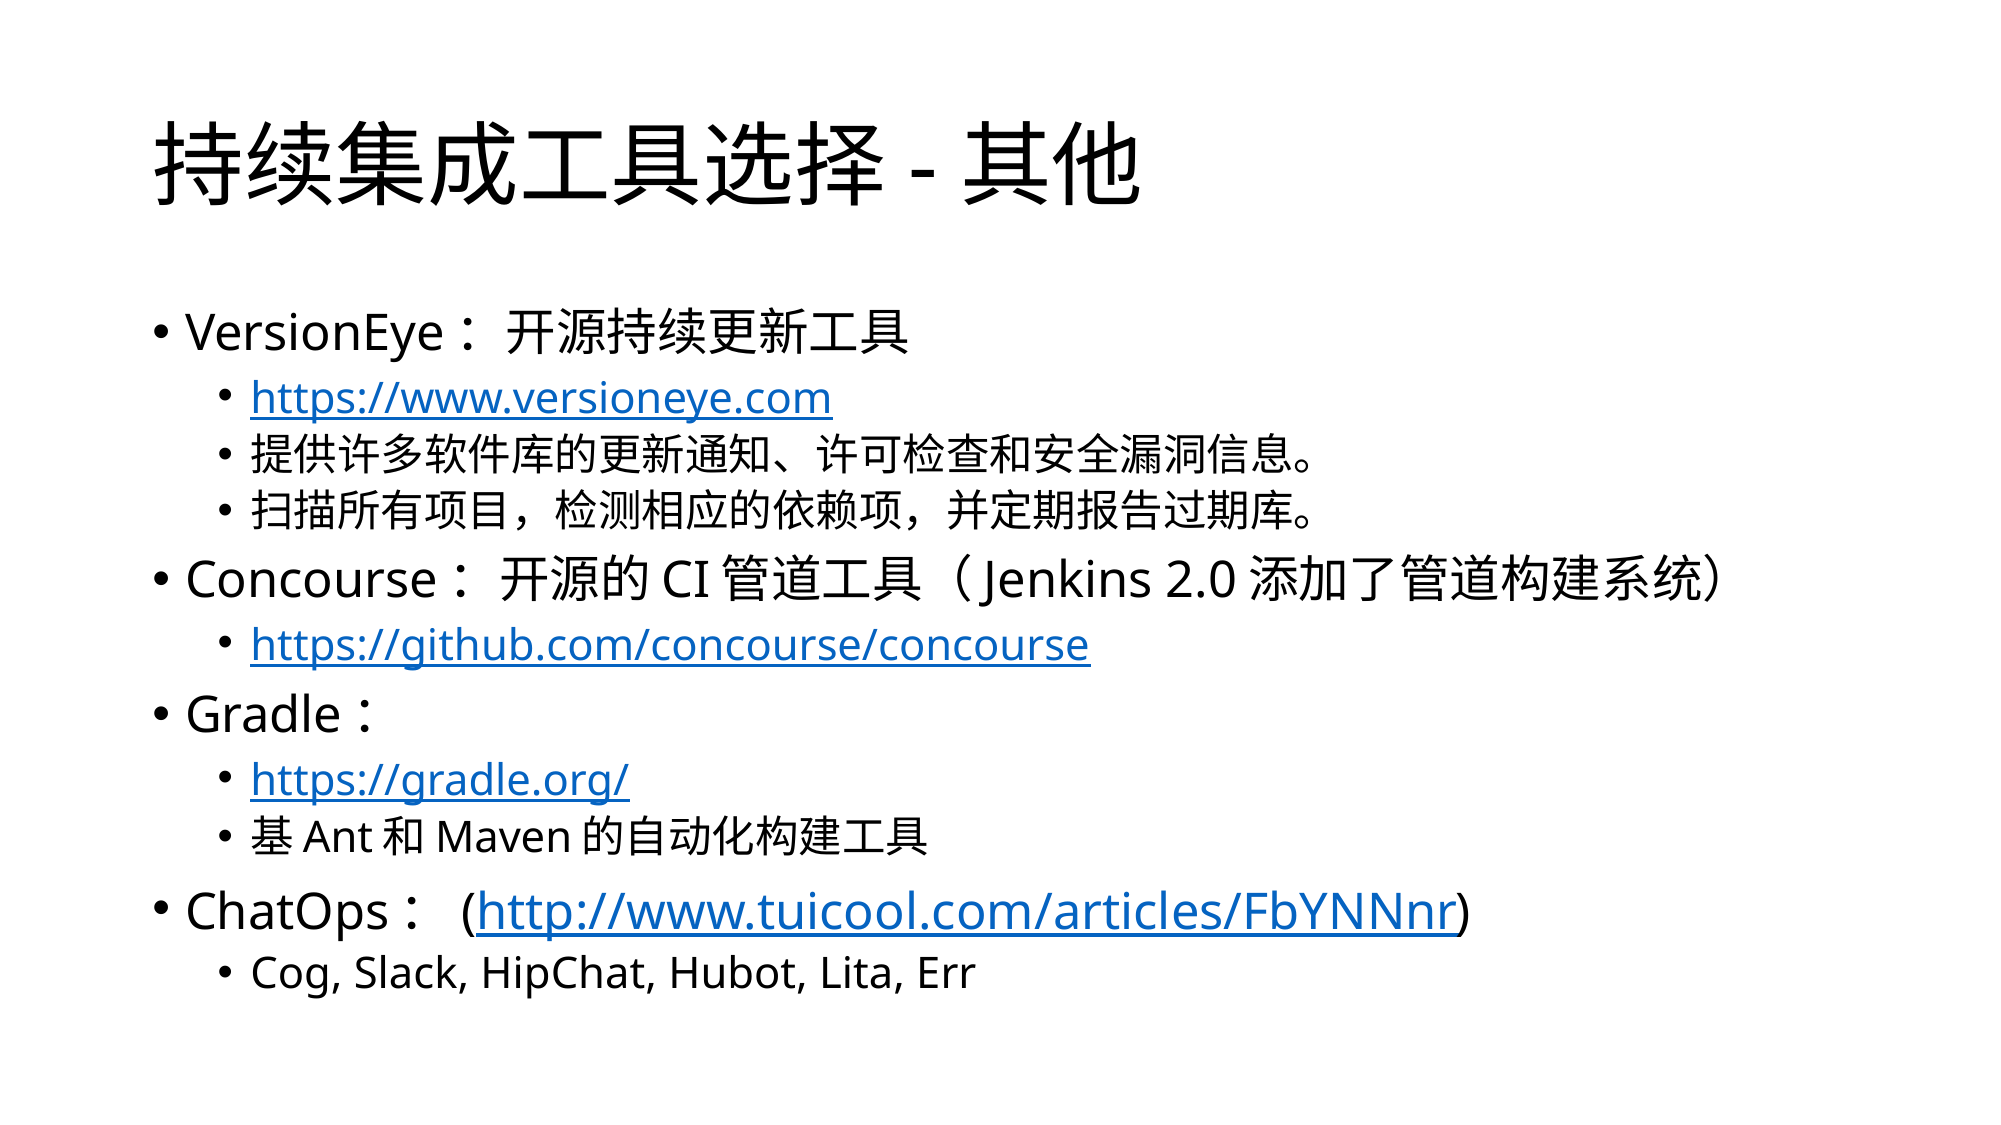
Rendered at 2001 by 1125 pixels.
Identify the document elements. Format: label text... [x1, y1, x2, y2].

title 持续集成工具选择-其他 [137, 59, 1863, 278]
list VersionEye：开源持续更新工具 https://www.versioneye.com 提供许多软件库的更新通知、许可检查和安全漏洞信息。 扫描所有项目，检测相应的依赖项，并定期报告过期库。 Concourse：开源的CI管道工具（Jenkins 2.0添加了管道构建系统） https://github.com/concourse/concourse Gradle： https://gradle.org/ 基Ant和Maven的自动化构建工具 ChatOps：(http://www.tuicool.com/articles/FbYNNnr) Cog, Slack, HipChat, Hubot, Lita, Err [137, 299, 1863, 1014]
